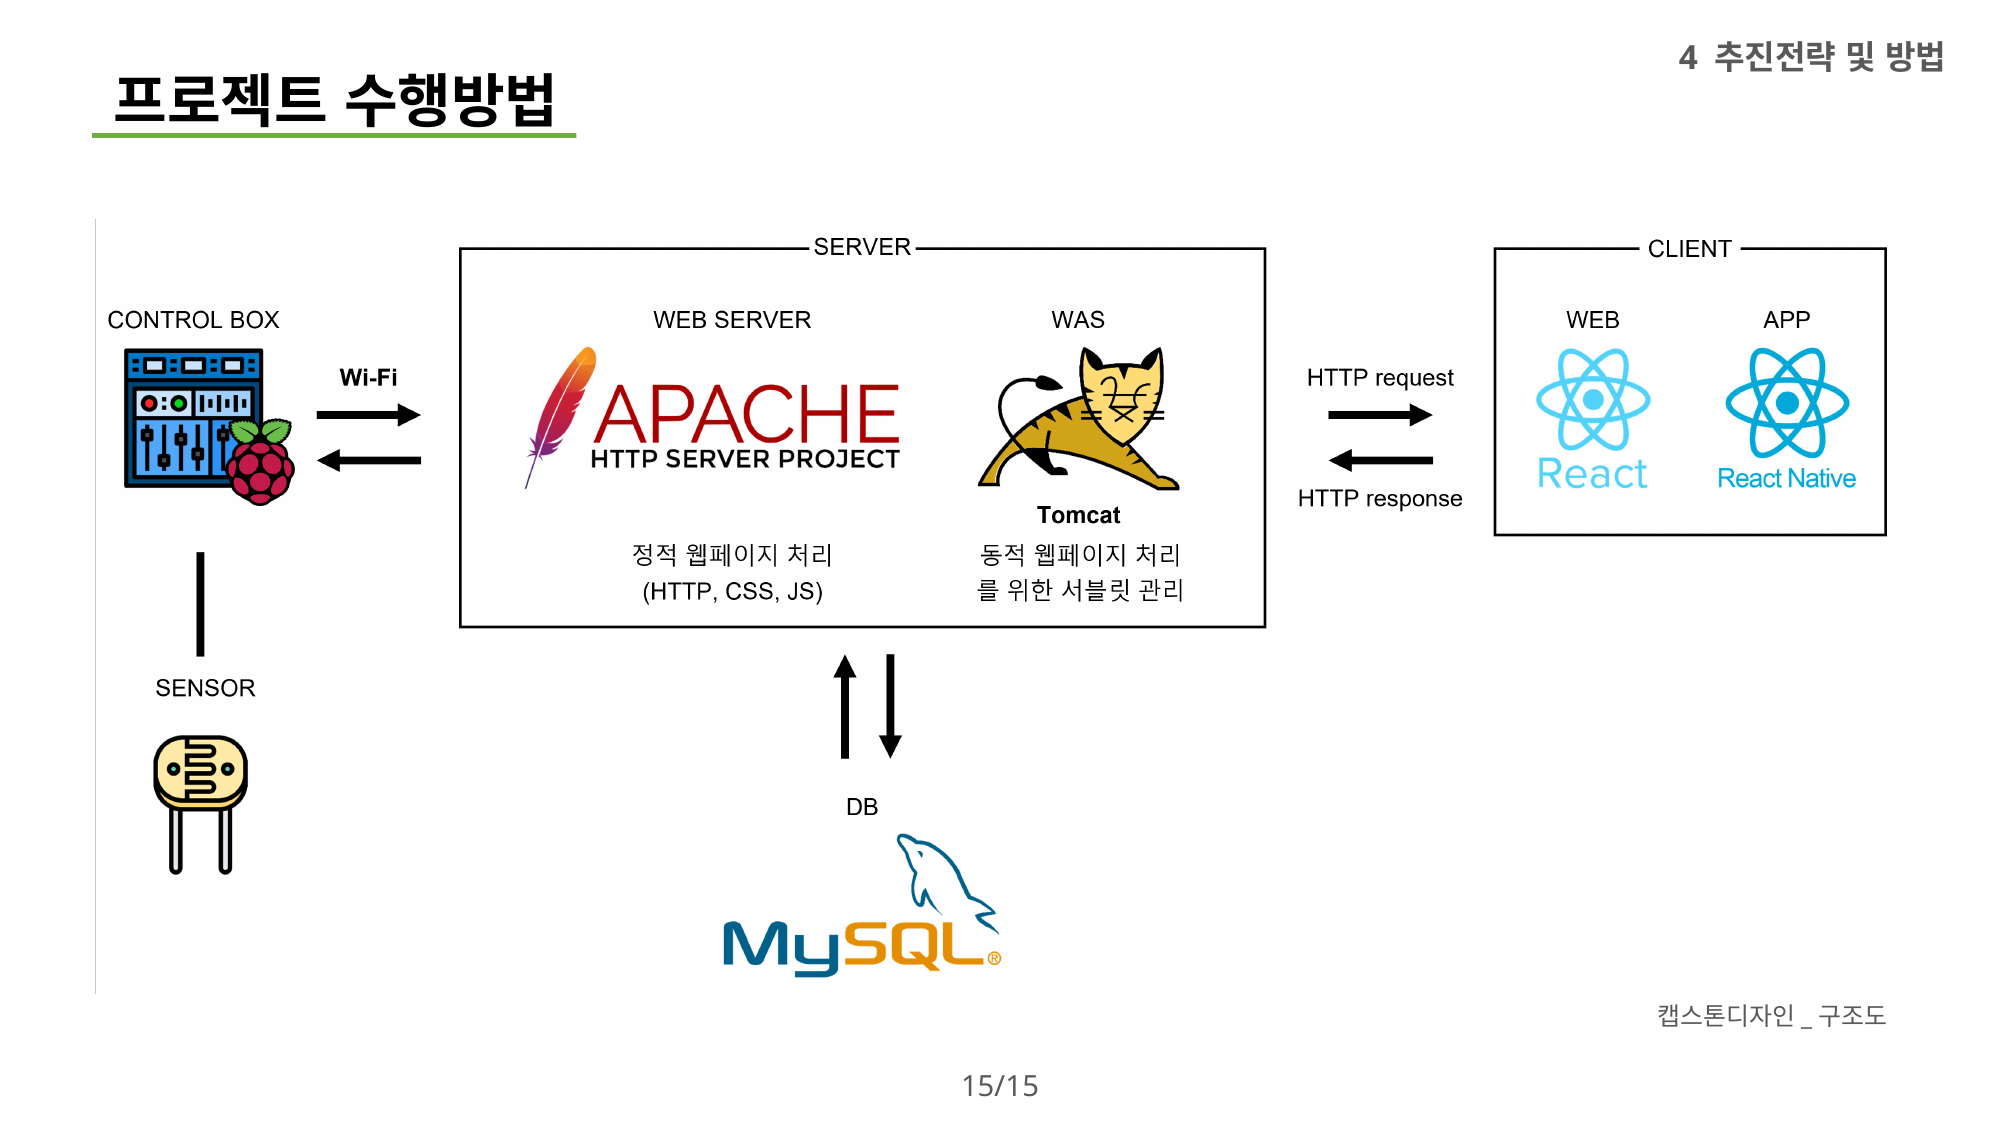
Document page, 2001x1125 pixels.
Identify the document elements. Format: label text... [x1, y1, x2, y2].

picture [93, 219, 1907, 994]
text_box 프로젝트 수행방법 [99, 57, 574, 132]
text_box 4 추진전략 및 방법 [1663, 29, 1962, 84]
text_box 캡스톤디자인_구조도 [1642, 994, 1902, 1038]
text_box 15/15 [946, 1059, 1054, 1110]
text_box [91, 132, 577, 139]
